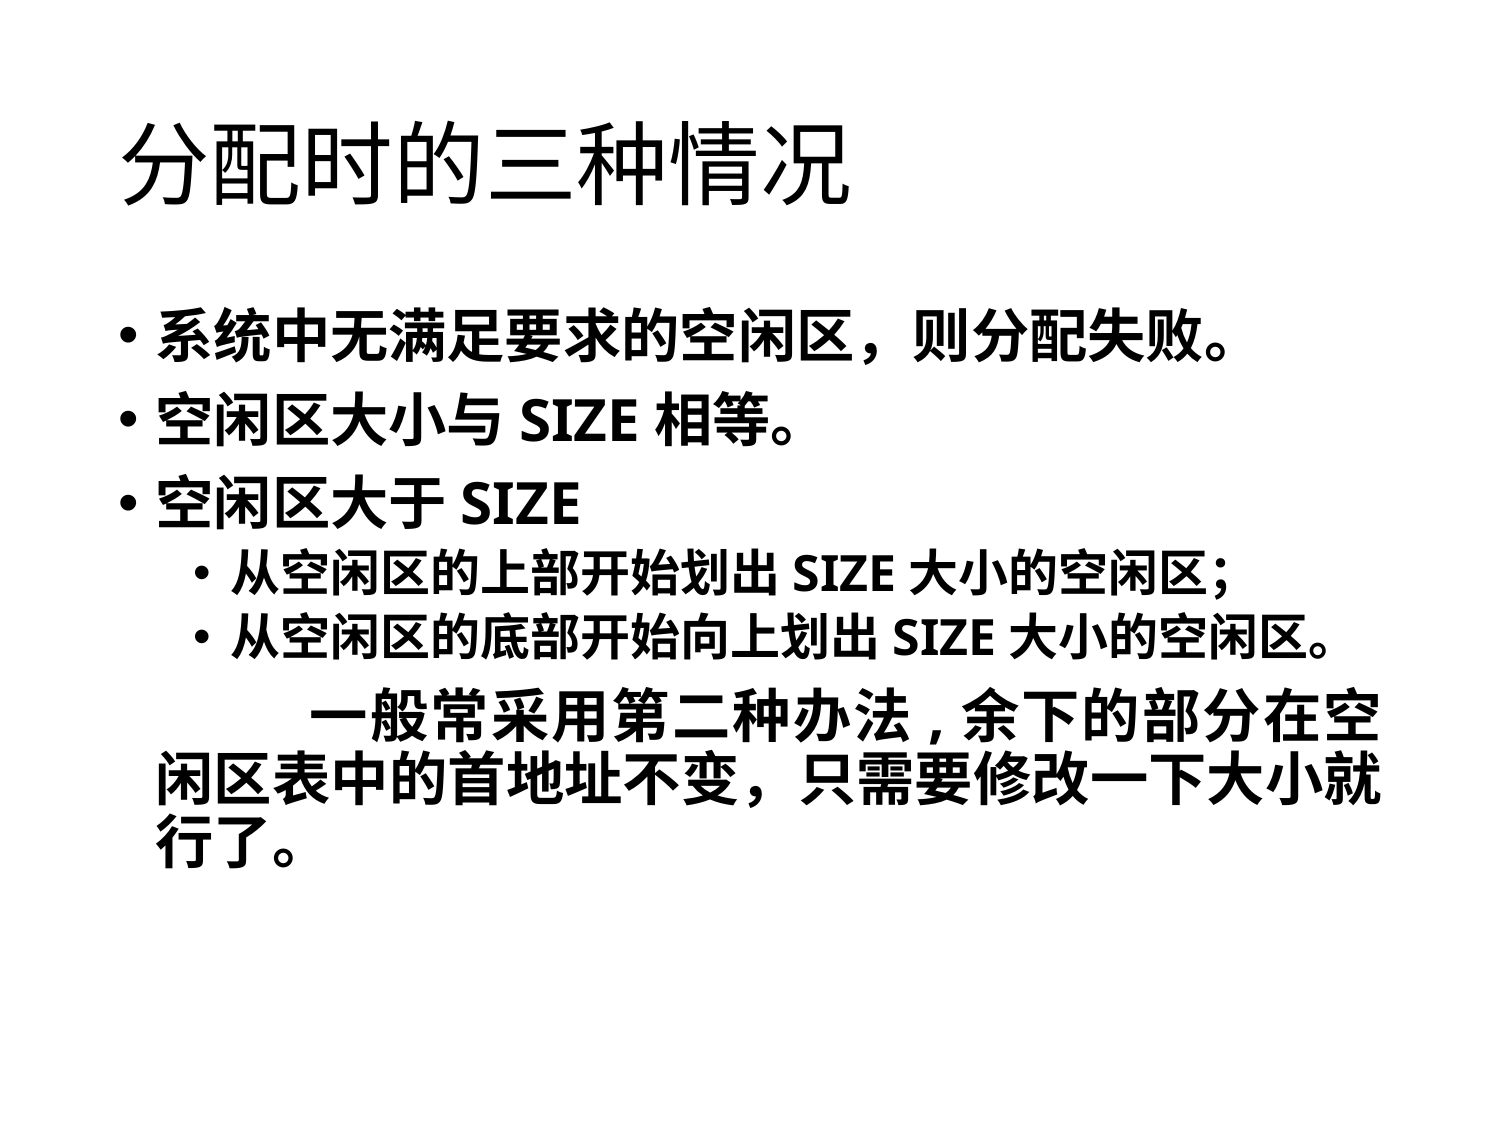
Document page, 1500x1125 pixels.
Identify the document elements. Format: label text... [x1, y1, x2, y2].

list 系统中无满足要求的空闲区，则分配失败。 空闲区大小与SIZE相等。 空闲区大于SIZE 从空闲区的上部开始划出SIZE大小的空闲区； 从空闲区的底部开始向上划出SIZE大小的空闲区。 一般常采用第二种办法,余下的部分在空闲区表中的首地址不变，只需要修改一下大小就行了。 [103, 299, 1397, 1014]
title 分配时的三种情况 [103, 59, 1397, 278]
